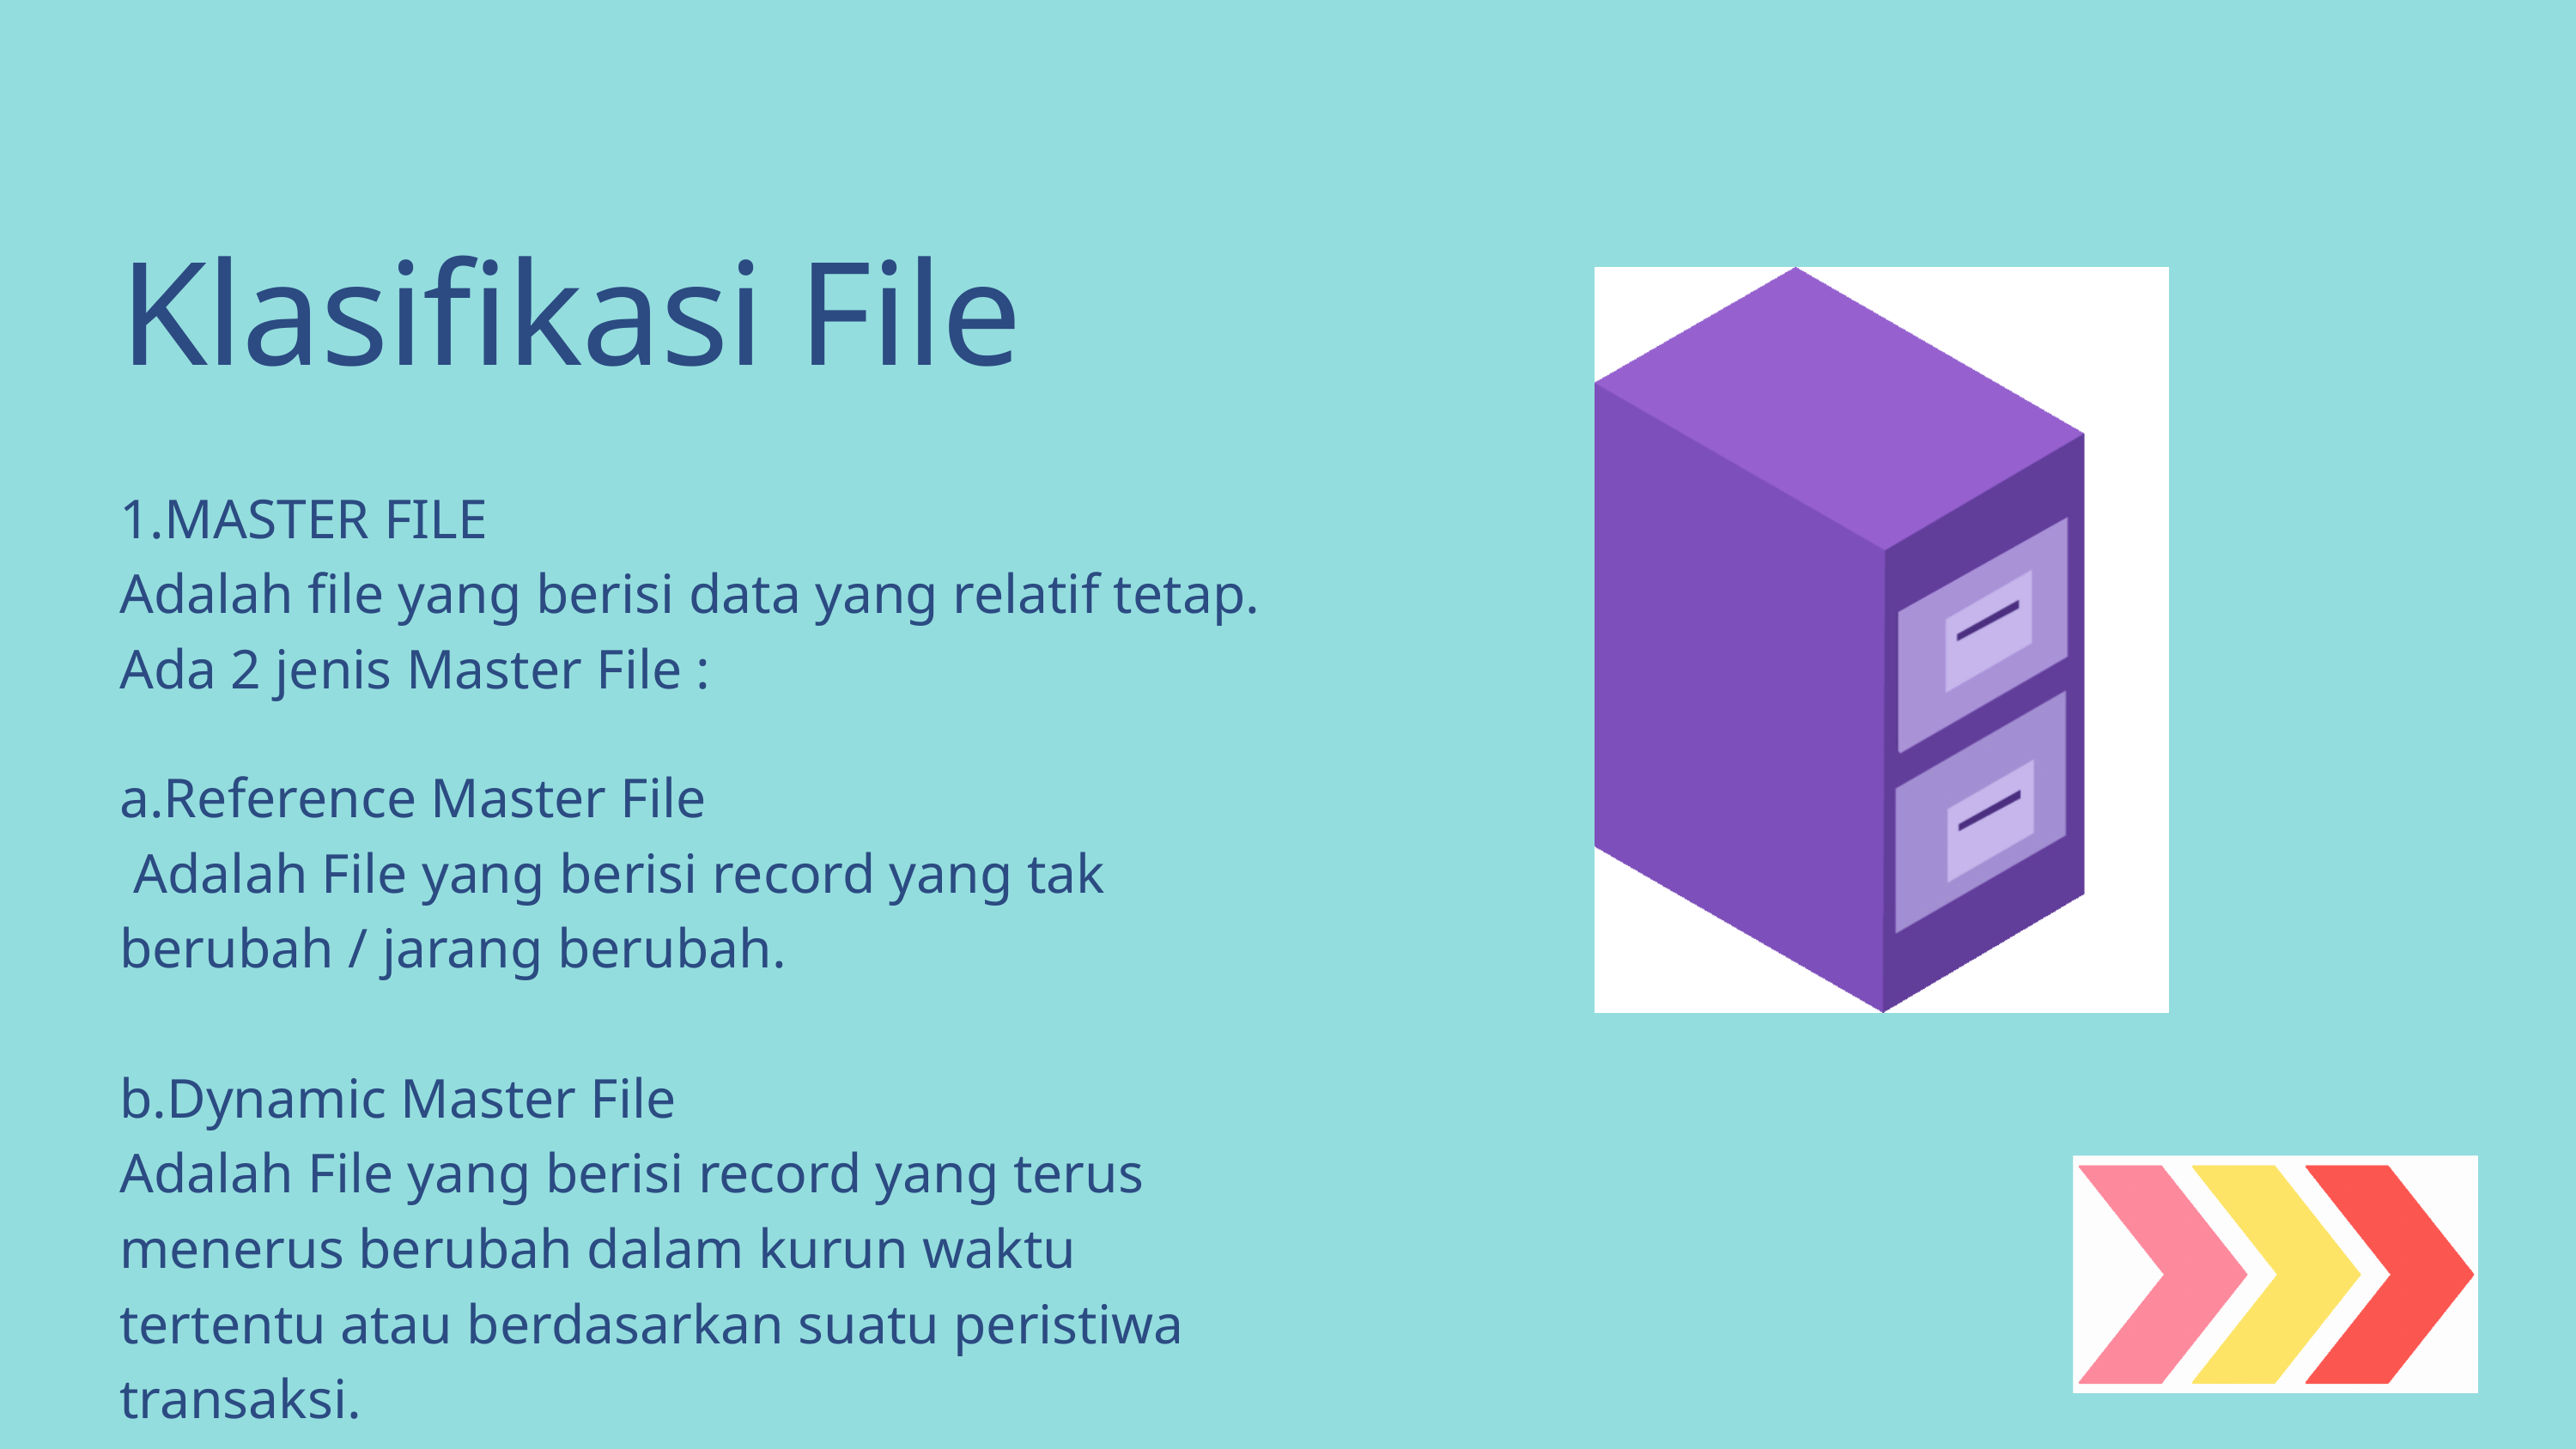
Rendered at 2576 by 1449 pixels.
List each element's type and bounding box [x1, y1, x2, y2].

picture [2074, 1071, 2478, 1449]
picture [1595, 266, 2170, 1013]
text_box [118, 238, 1289, 1350]
